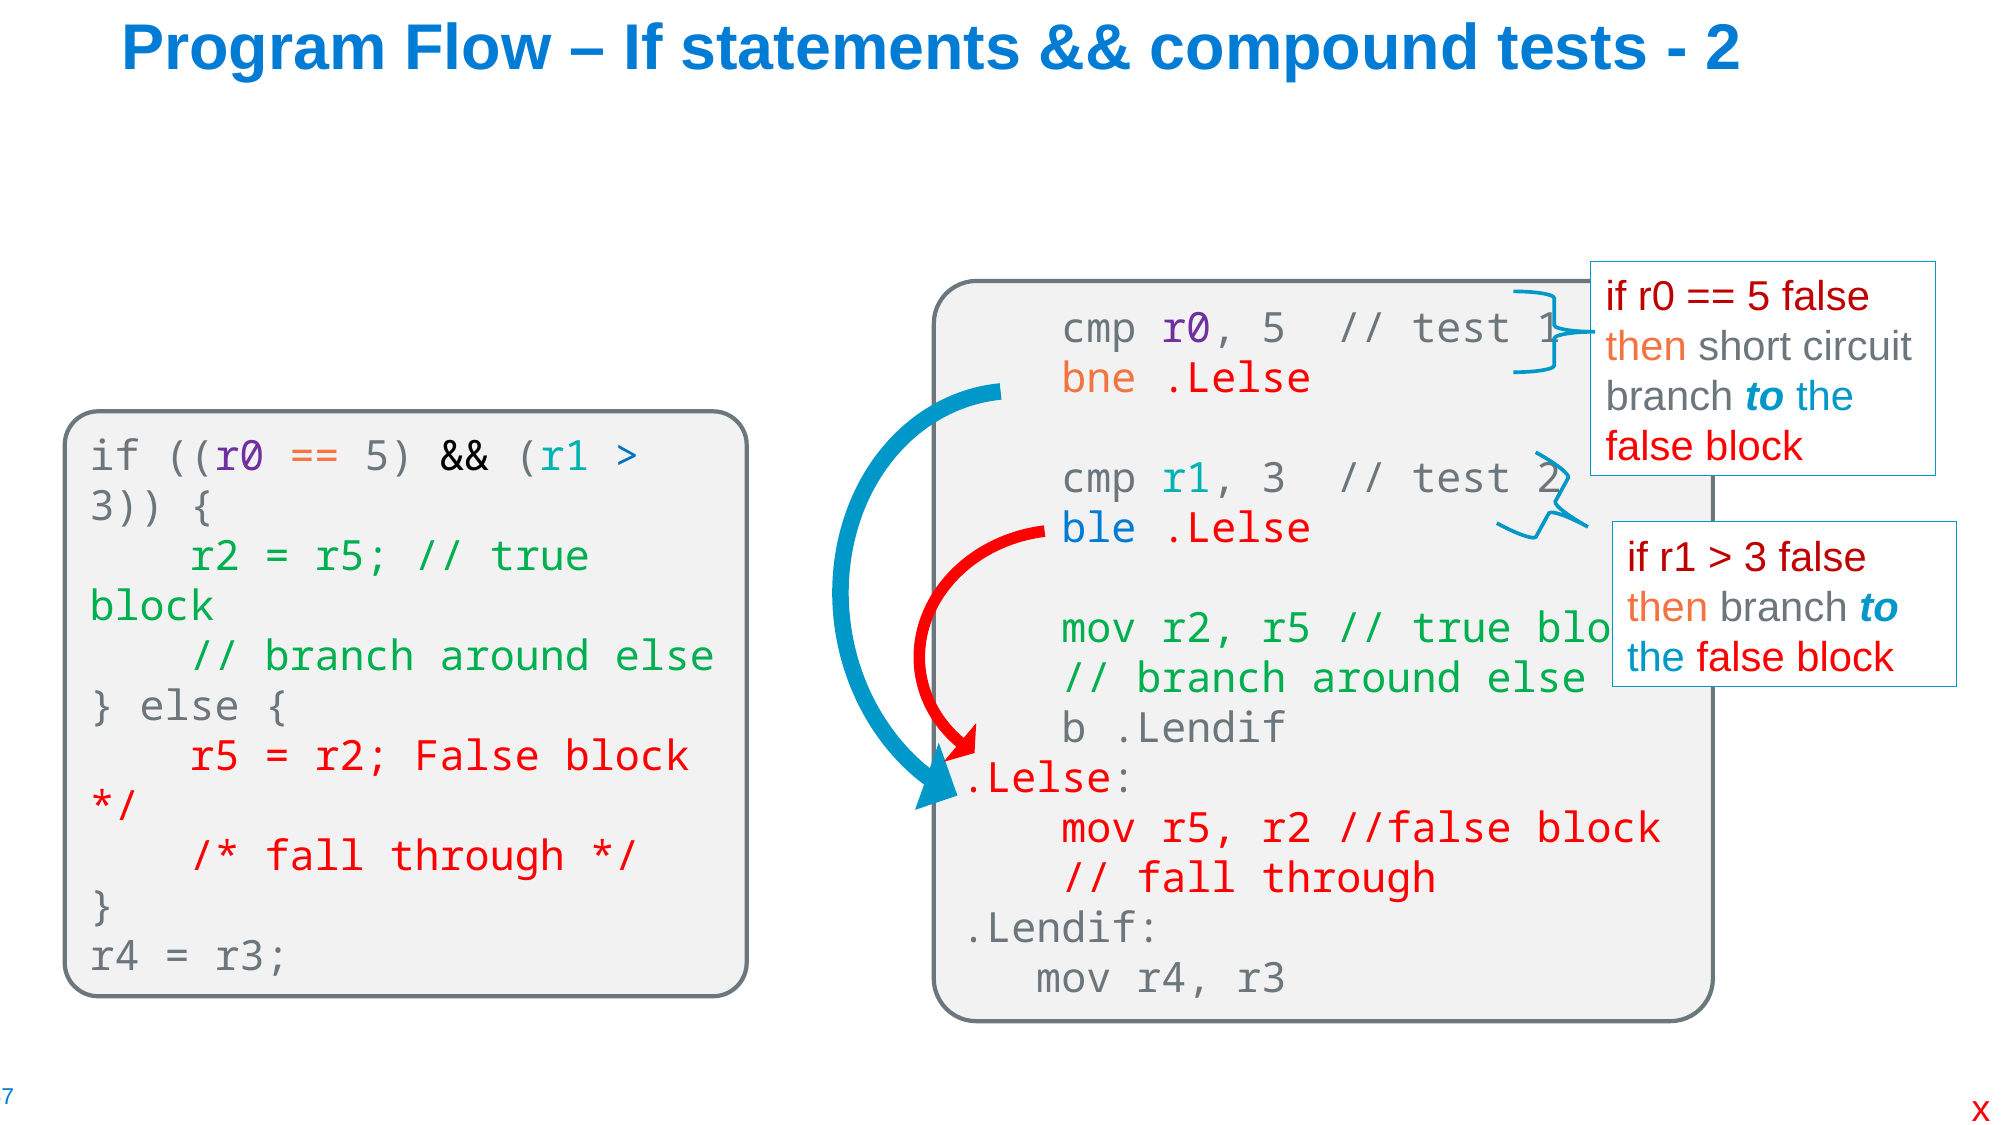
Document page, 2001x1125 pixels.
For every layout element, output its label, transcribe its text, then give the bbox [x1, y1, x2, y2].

text_box if ((r0 == 5) && (r1 > 3)) { r2 = r5; // true block // branch around else } else { r5 = r2; False block */ /* fall through */ } r4 = r3; [64, 411, 747, 997]
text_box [1511, 466, 1957, 689]
text_box x [1956, 1076, 2000, 1125]
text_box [1513, 261, 1936, 466]
text_box cmp r0, 5 // test 1 bne .Lelse cmp r1, 3 // test 2 ble .Lelse mov r2, r5 // true block // branch around else b .Lendif .Lelse: mov r5, r2 //false block // fall through .Lendif: mov r4, r3 [933, 280, 1713, 1022]
title Program Flow – If statements && compound tests - 2 [106, 39, 1832, 90]
text_box [832, 383, 1002, 810]
text_box [913, 525, 1046, 762]
